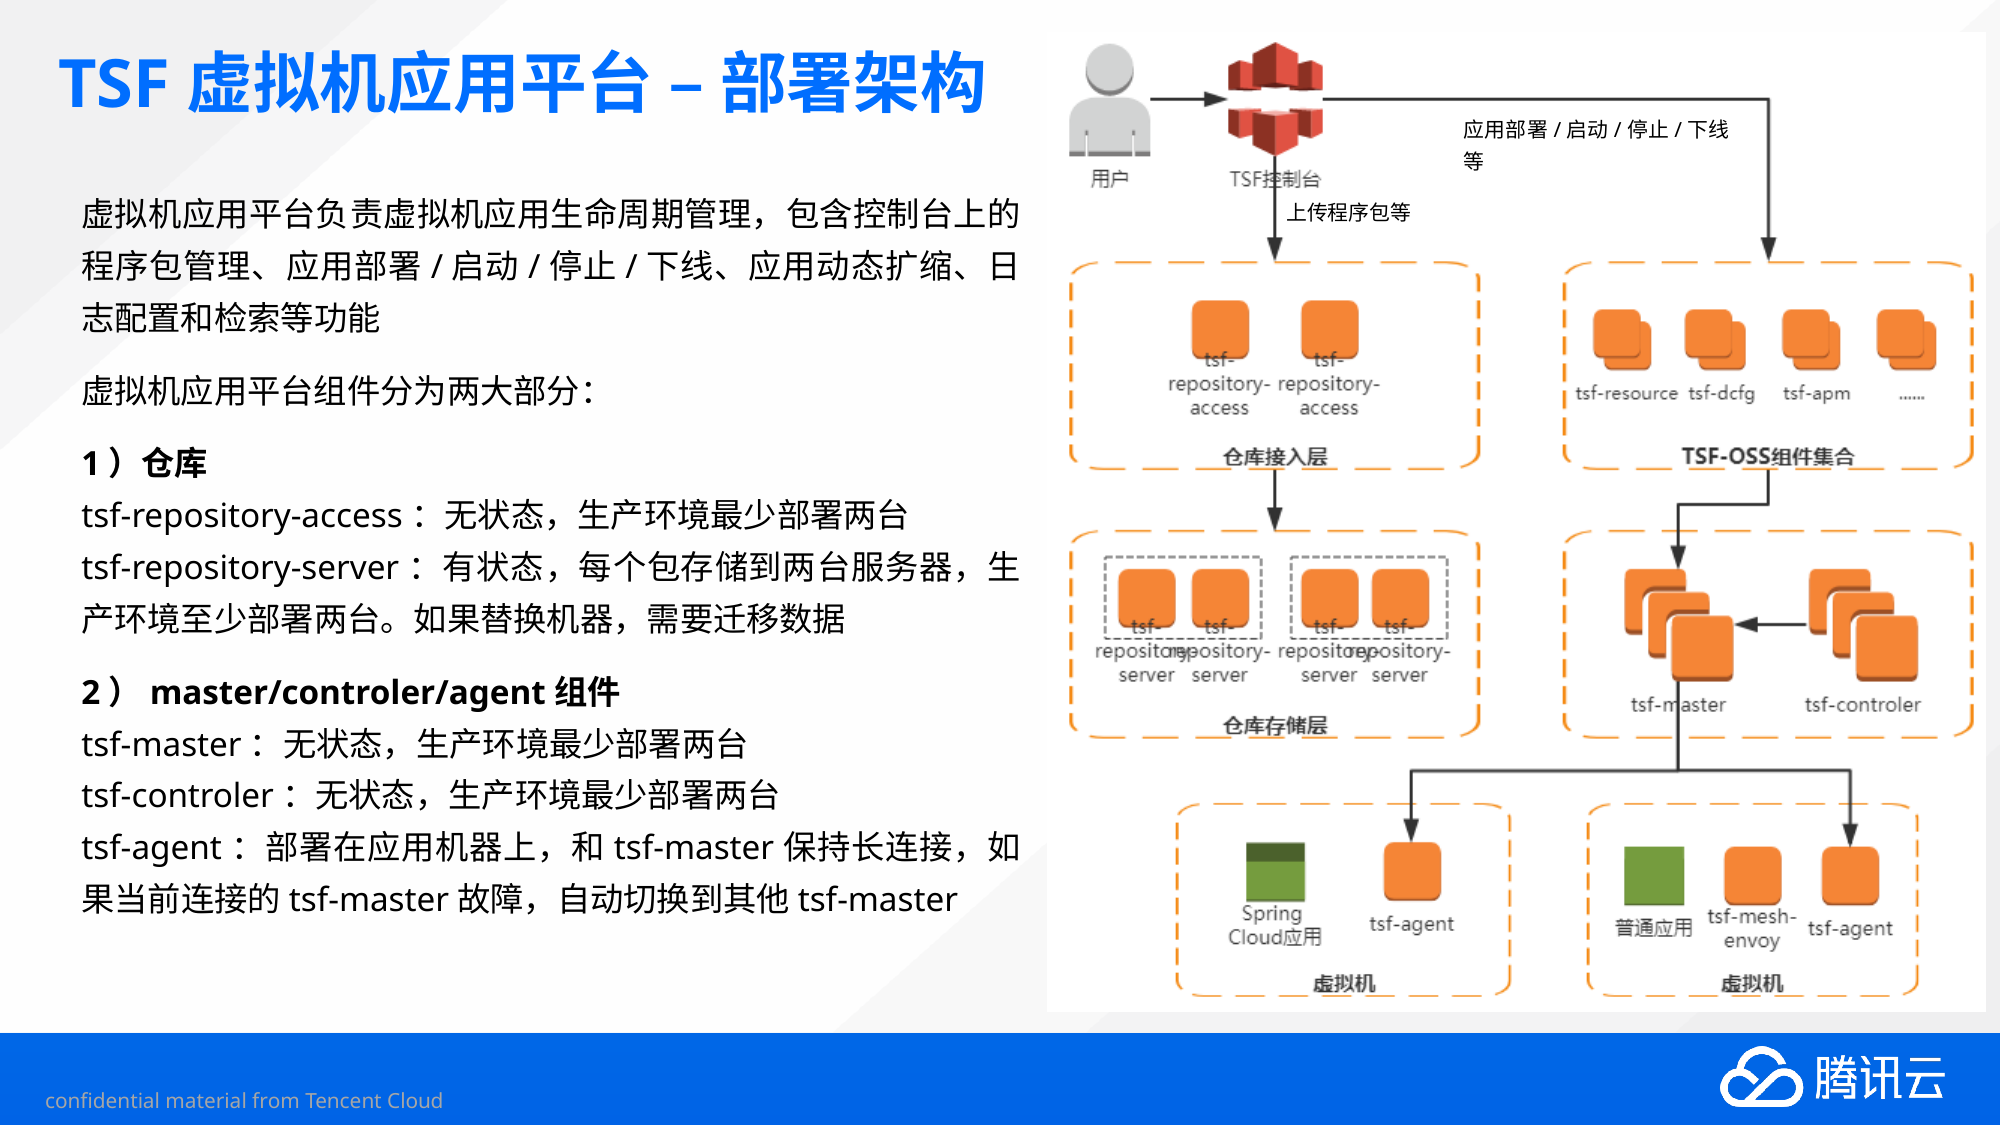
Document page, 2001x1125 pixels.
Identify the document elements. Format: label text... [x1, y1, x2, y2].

picture [0, 0, 2000, 1033]
title TSF虚拟机应用平台 – 部署架构 [43, 39, 1047, 133]
picture [1720, 1046, 1945, 1107]
text_box 虚拟机应用平台负责虚拟机应用生命周期管理，包含控制台上的程序包管理、应用部署/启动/停止/下线、应用动态扩缩、日志配置和检索等功能 虚拟机应用平台组件分为两大部分： 1）仓库 tsf-repository-access：无状态，生产环境最少部署两台 tsf-repository-server：有状态，每个包存储到两台服务器，生产环境至少部署两台。如果替换机器，需要迁移数据 2）master/controler/agent组件 tsf-master：无状态，生产环境最少部署两台 tsf-controler：无状态，生产环境最少部署两台 tsf-agent：部署在应用机器上，和tsf-master保持长连接，如果当前连接的tsf-master故障，自动切换到其他tsf-master [66, 174, 1036, 926]
